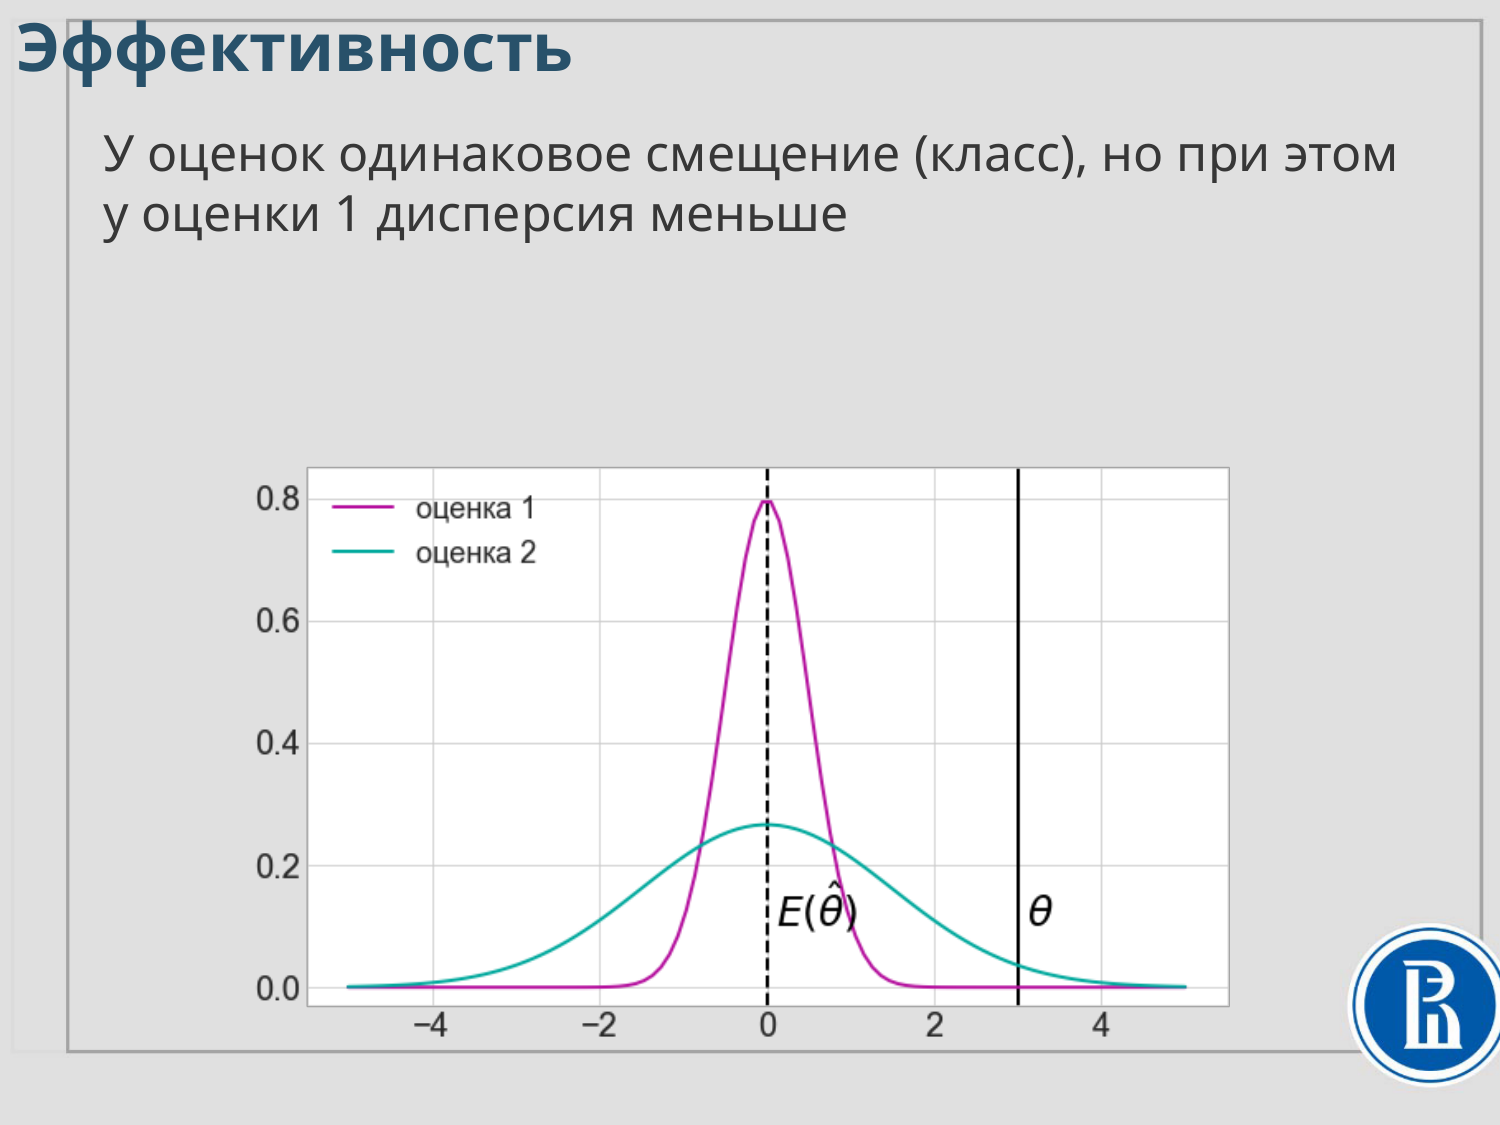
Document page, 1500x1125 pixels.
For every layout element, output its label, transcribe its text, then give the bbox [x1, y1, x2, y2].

picture [0, 0, 1500, 1125]
text_box У оценок одинаковое смещение (класс), но при этом у оценки 1 дисперсия меньше [88, 113, 1441, 249]
text_box Эффективность [1, 0, 1500, 94]
